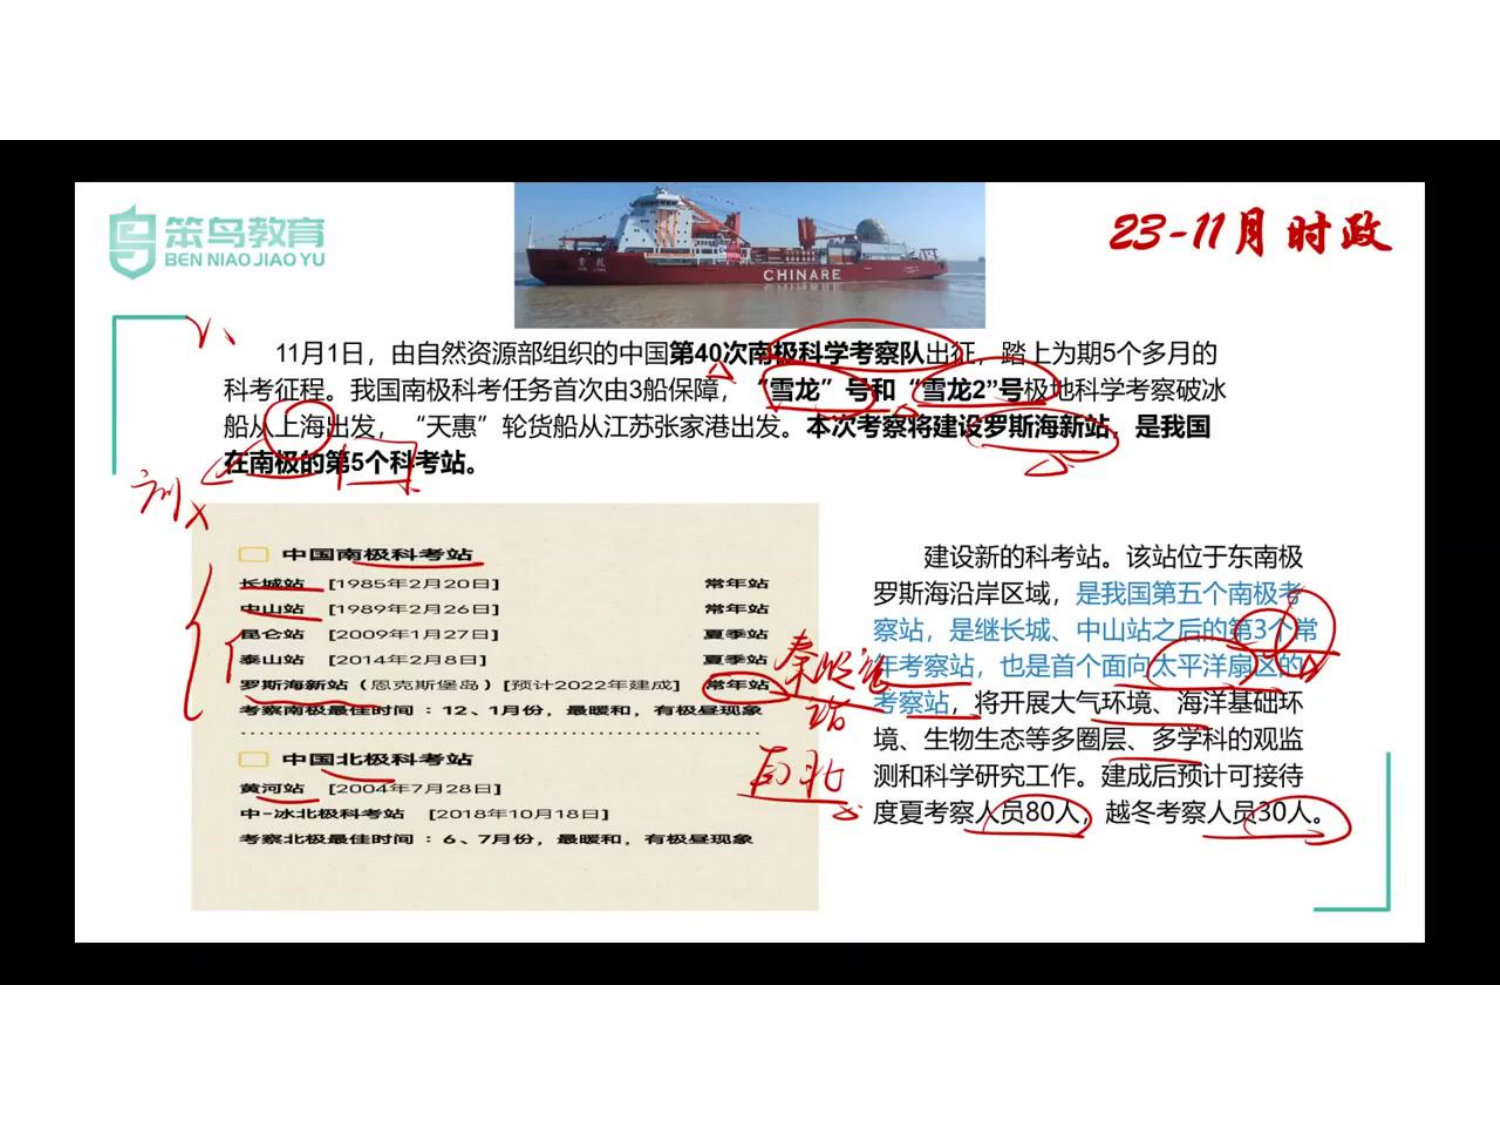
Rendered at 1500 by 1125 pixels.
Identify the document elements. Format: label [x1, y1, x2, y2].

picture [0, 140, 1500, 985]
